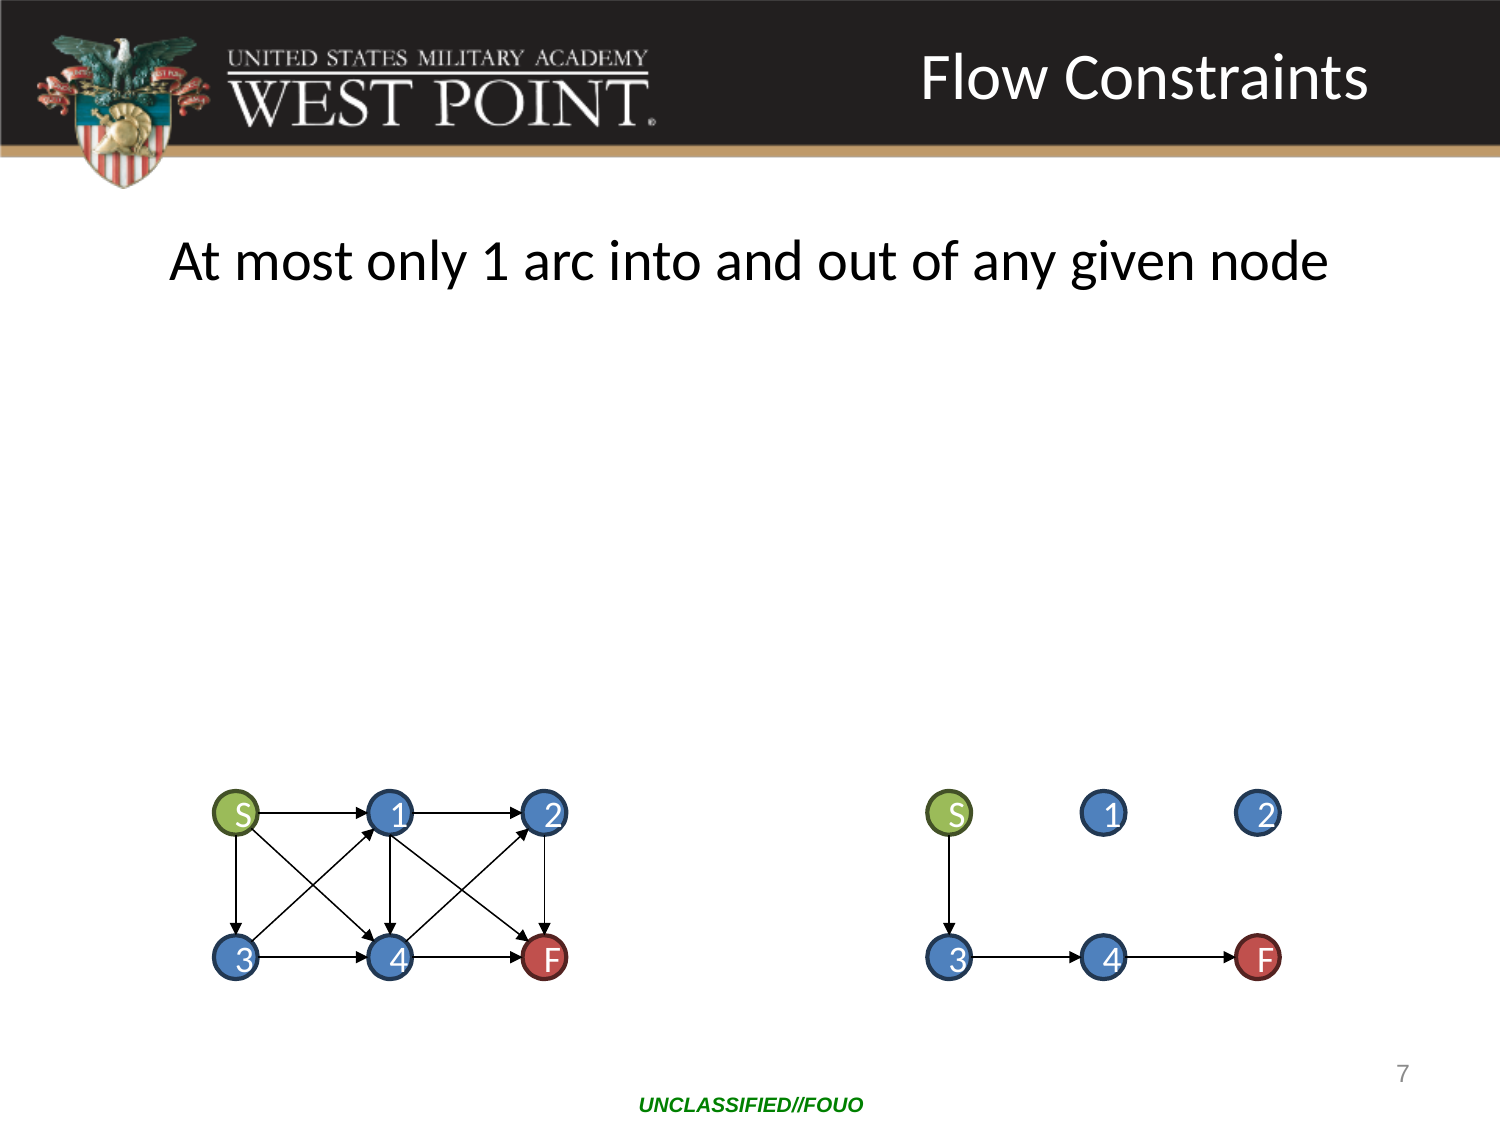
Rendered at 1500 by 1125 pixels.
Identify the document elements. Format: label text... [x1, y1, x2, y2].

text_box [251, 828, 375, 942]
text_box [389, 834, 400, 942]
text_box S [925, 788, 974, 837]
text_box 4 [366, 934, 414, 982]
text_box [405, 828, 530, 942]
text_box 2 [1233, 788, 1282, 837]
text_box 3 [925, 933, 974, 982]
text_box F [1234, 933, 1282, 982]
title Flow Constraints [470, 25, 1500, 213]
text_box 3 [211, 933, 260, 982]
text_box 4 [1079, 933, 1128, 982]
slide_number 7 [1074, 1042, 1425, 1103]
text_box 1 [1079, 788, 1128, 837]
text_box S [211, 788, 260, 837]
text_box 2 [520, 788, 569, 837]
text_box F [520, 933, 569, 982]
picture [0, 0, 1500, 189]
text_box 1 [366, 788, 415, 837]
